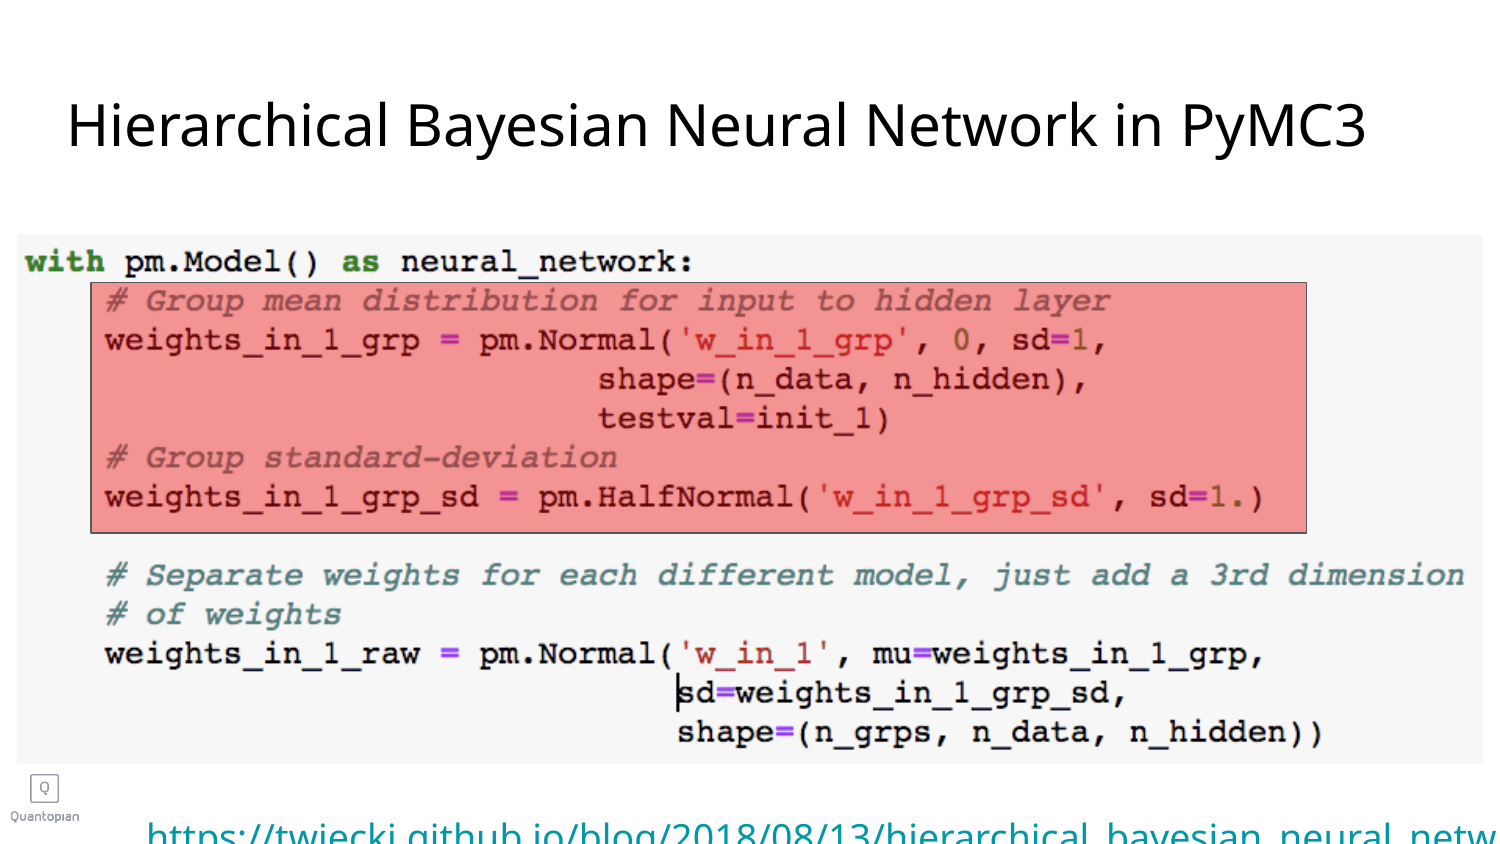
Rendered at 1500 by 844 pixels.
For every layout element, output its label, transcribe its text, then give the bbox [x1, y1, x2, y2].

text_box https://twiecki.github.io/blog/2018/08/13/hierarchical_bayesian_neural_network/ [131, 799, 1500, 844]
picture [0, 234, 1483, 844]
title Hierarchical Bayesian Neural Network in PyMC3 [51, 72, 1449, 167]
